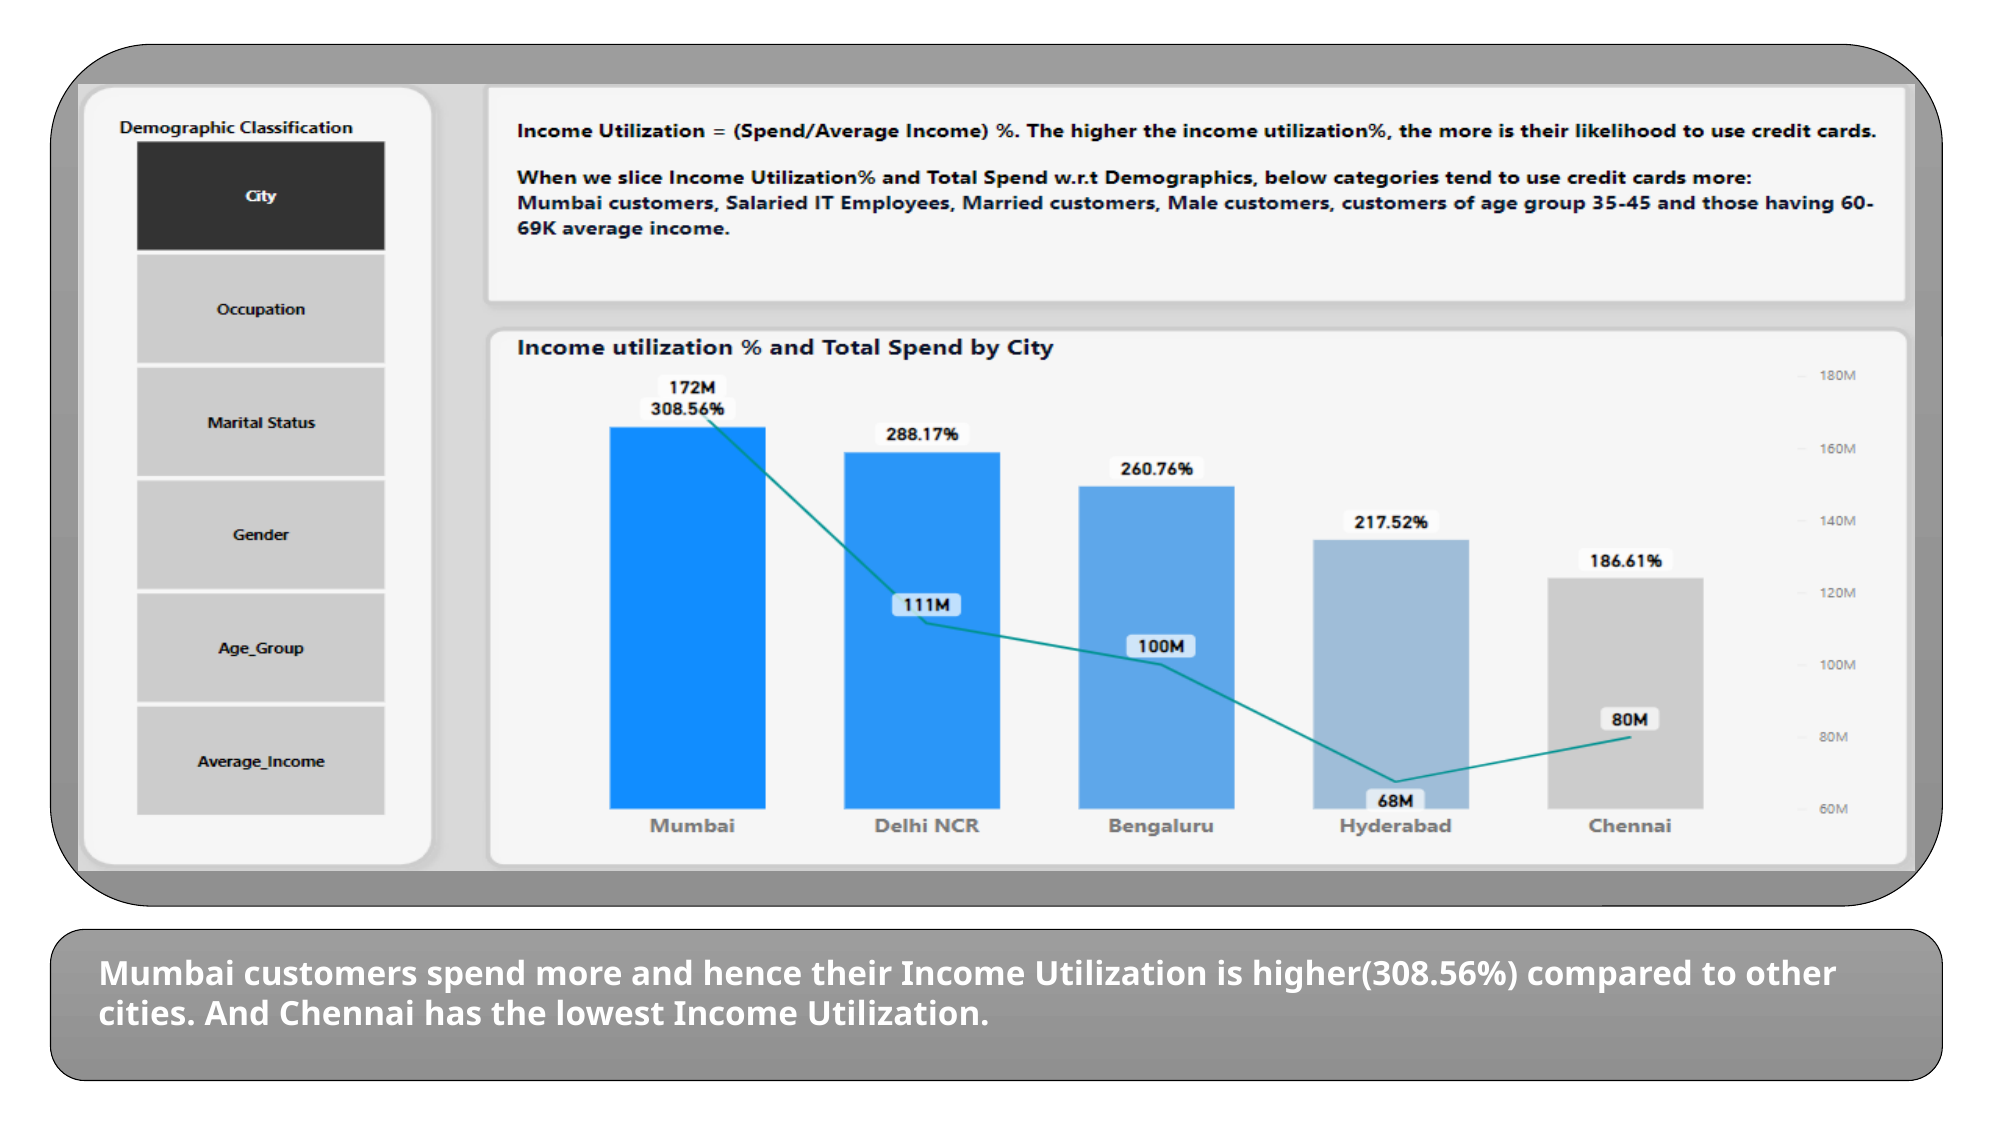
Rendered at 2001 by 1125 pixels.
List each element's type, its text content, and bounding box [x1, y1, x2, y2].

text_box Mumbai customers spend more and hence their Income Utilization is higher(308.56%) compared to other cities. And Chennai has the lowest Income Utilization. [83, 944, 1895, 1040]
picture [78, 84, 1915, 871]
text_box [49, 928, 1943, 1082]
text_box [49, 43, 1943, 907]
